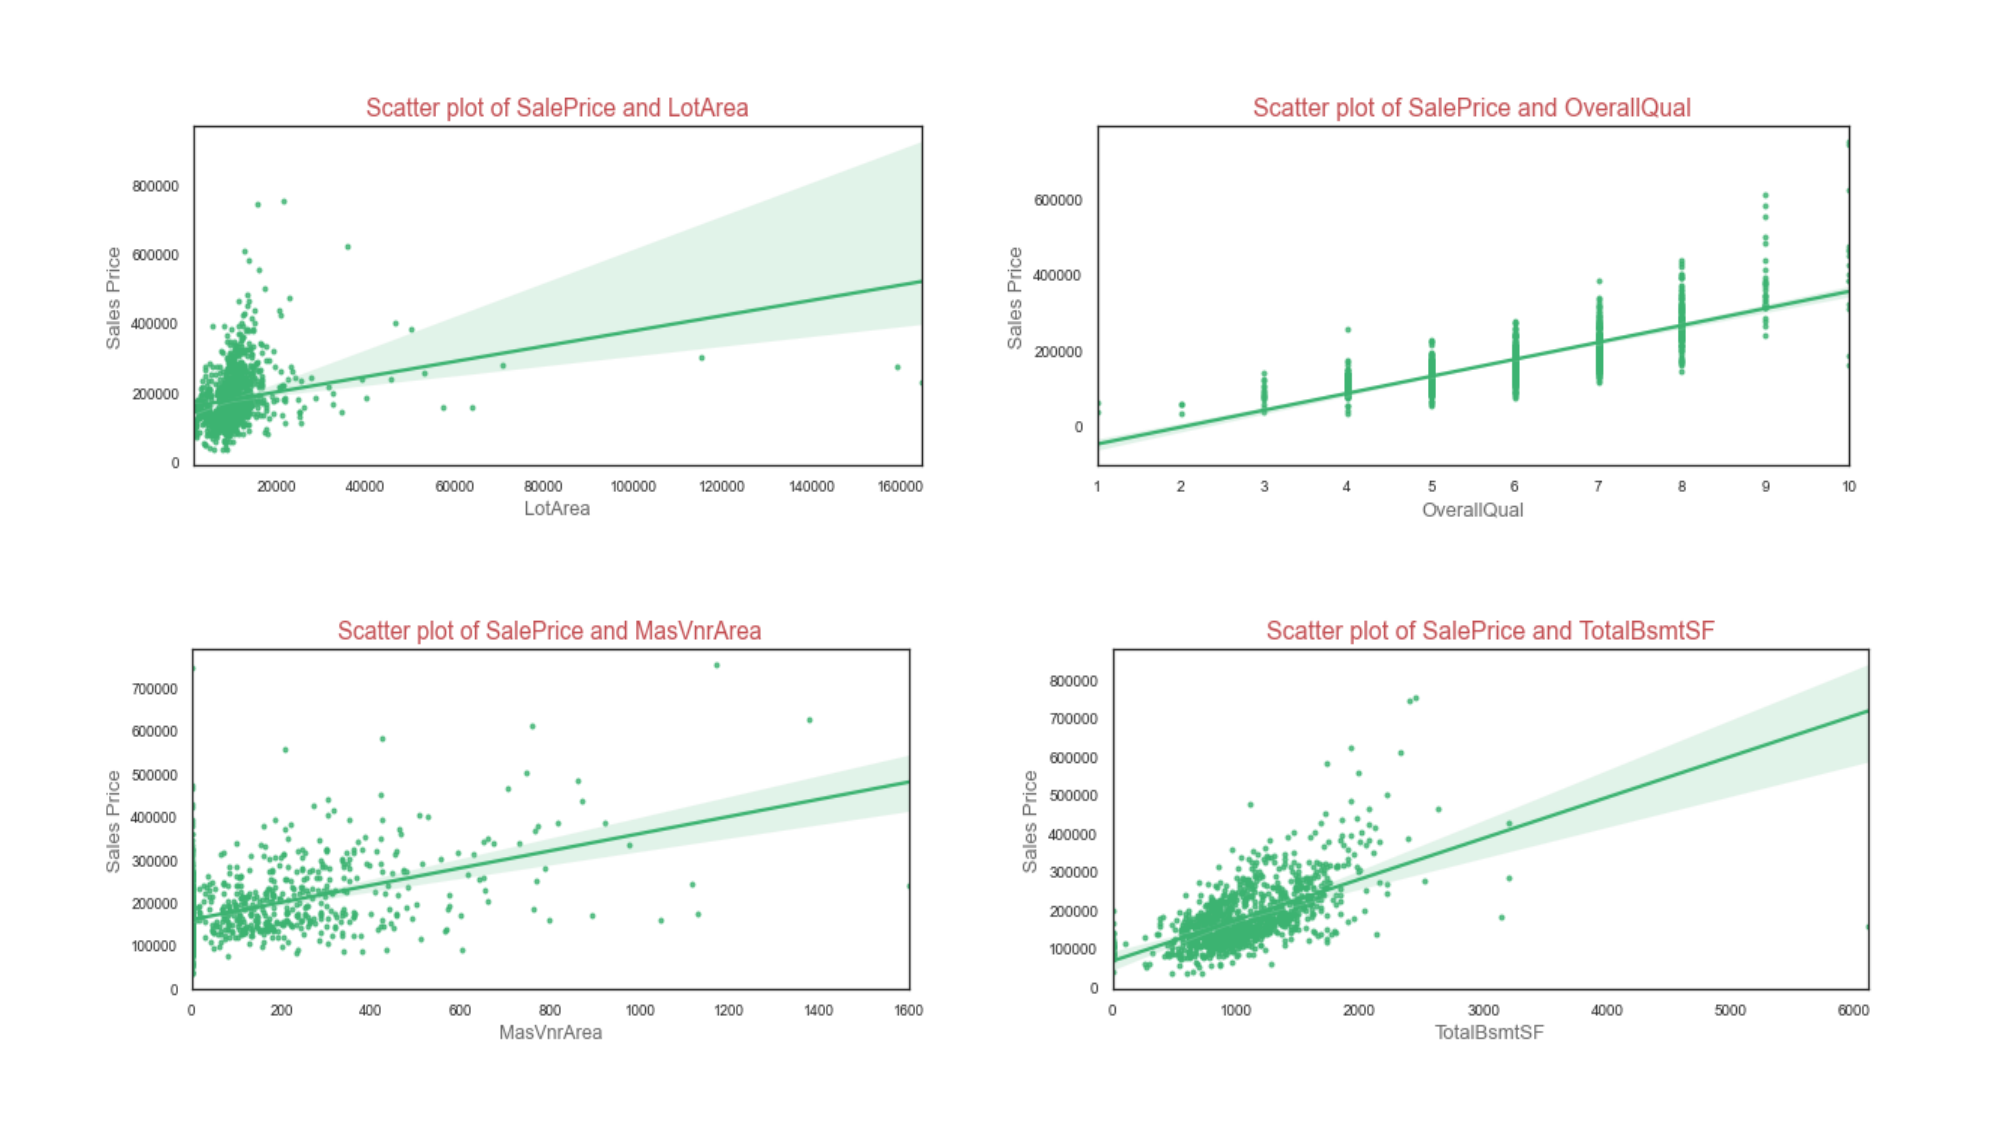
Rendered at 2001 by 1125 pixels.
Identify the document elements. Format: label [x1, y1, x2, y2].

picture [98, 610, 935, 1055]
picture [98, 86, 935, 532]
picture [999, 86, 1867, 532]
picture [1014, 610, 1882, 1055]
